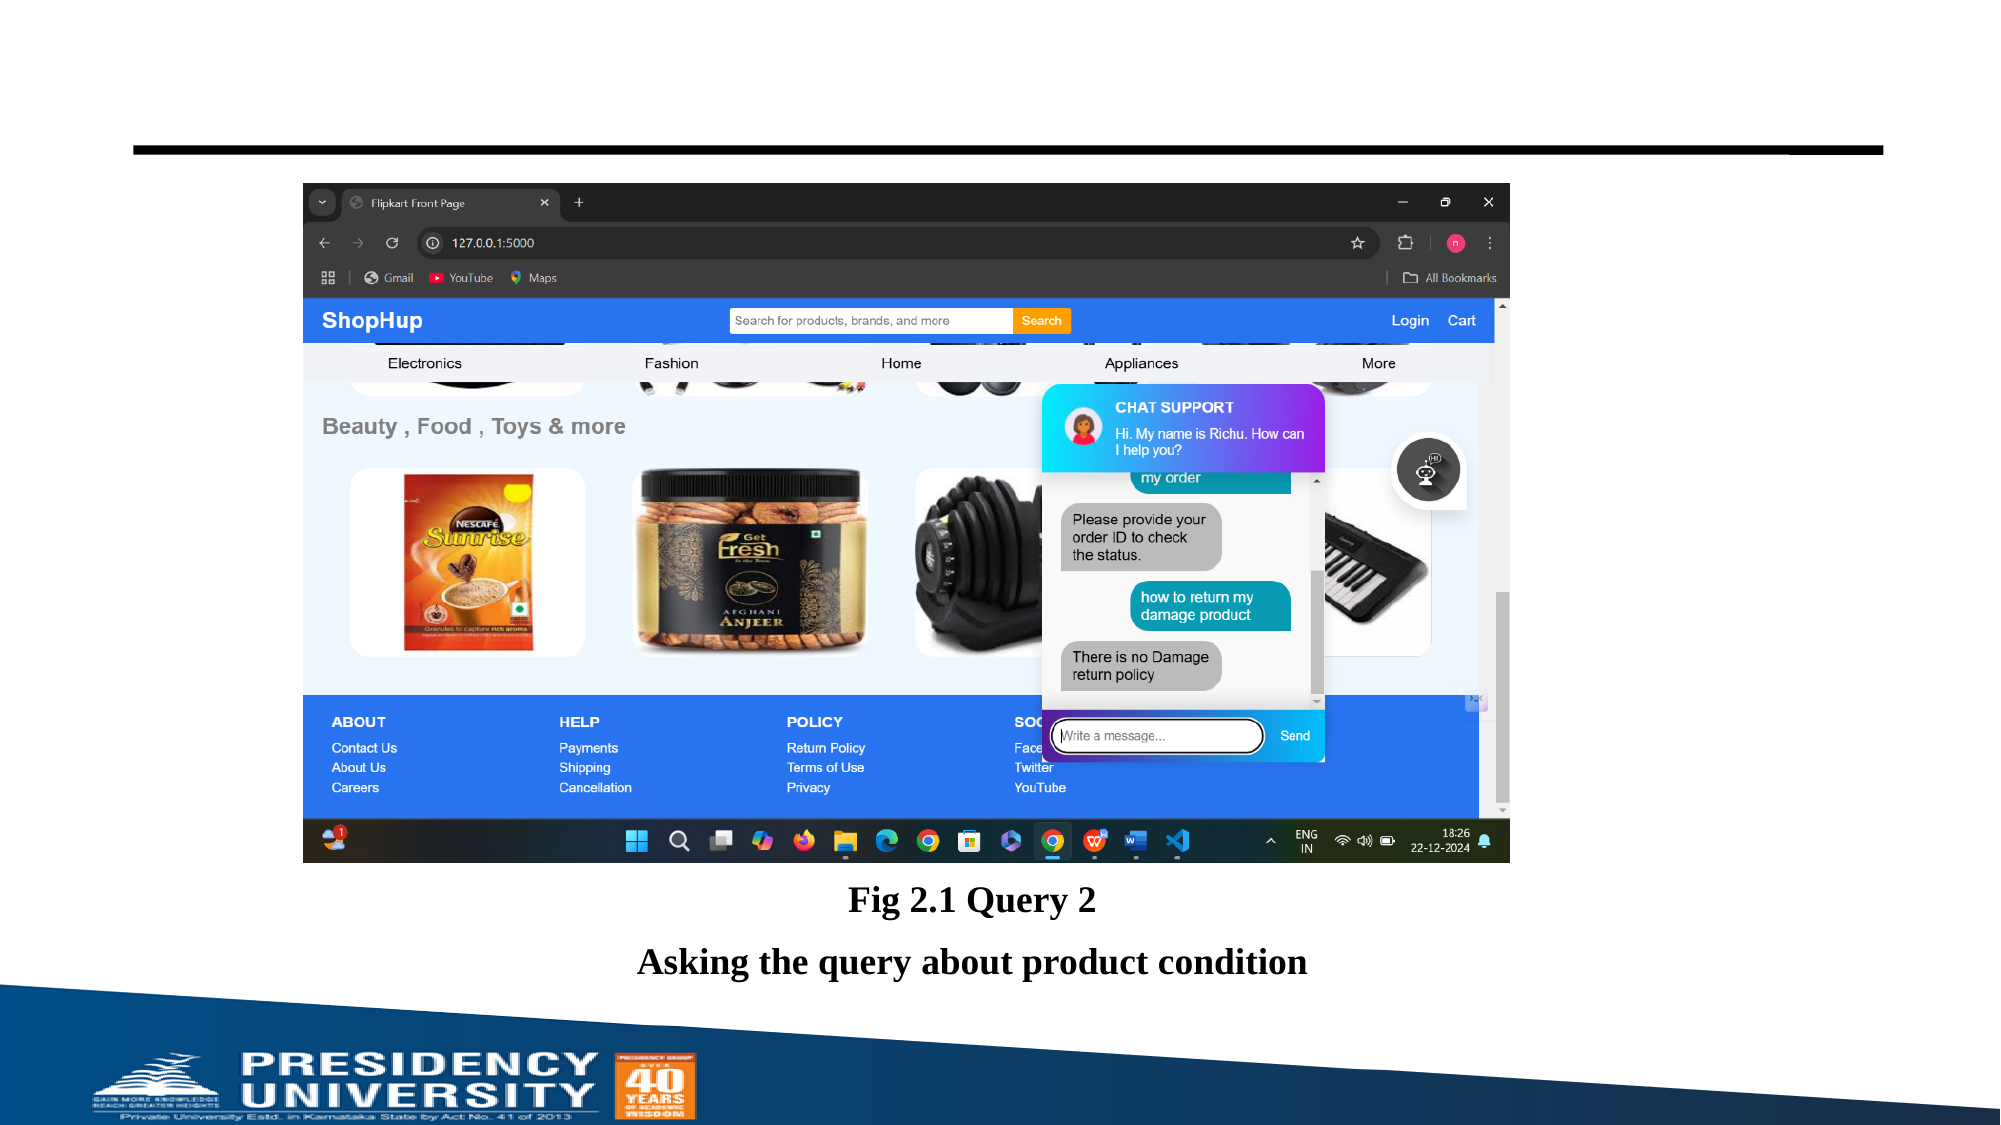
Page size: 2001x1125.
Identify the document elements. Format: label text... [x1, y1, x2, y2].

picture [0, 982, 2000, 1125]
text_box Fig 2.1 Query 2 Asking the query about product condition [472, 872, 1473, 990]
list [302, 183, 1510, 864]
